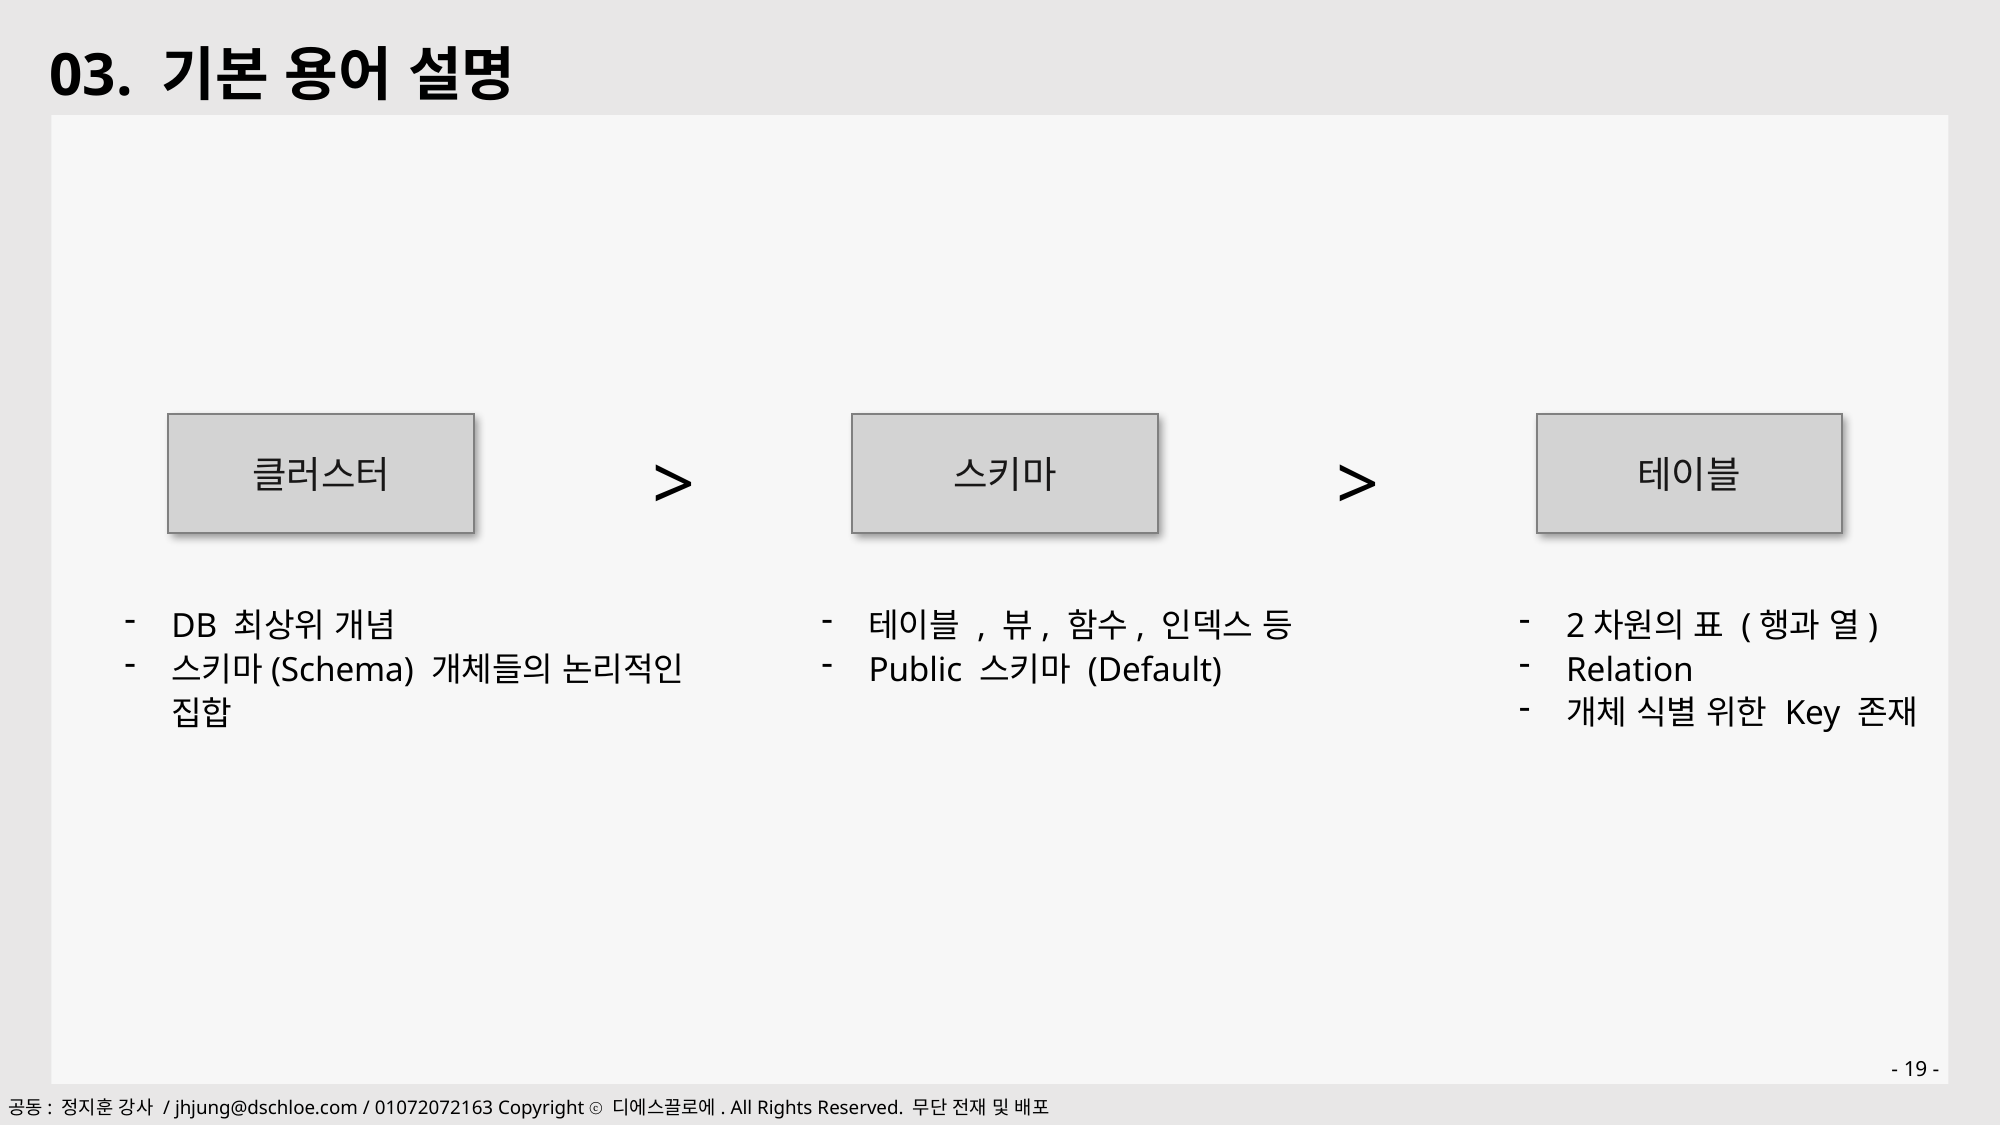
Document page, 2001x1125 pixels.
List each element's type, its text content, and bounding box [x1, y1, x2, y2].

text_box 테이블 [1536, 413, 1843, 534]
text_box 스키마 [851, 413, 1159, 534]
text_box > [1321, 418, 1373, 533]
slide_number - 19 - [1504, 1039, 1955, 1100]
text_box 2차원의 표 (행과 열) Relation 개체 식별 위한 Key 존재 [1504, 592, 1955, 783]
text_box 테이블 , 뷰, 함수, 인덱스 등 Public 스키마 (Default) [806, 592, 1422, 739]
text_box 03. 기본 용어 설명 [34, 30, 530, 115]
text_box > [637, 418, 689, 533]
text_box DB 최상위 개념 스키마(Schema) 개체들의 논리적인 집합 [109, 592, 765, 739]
text_box 클러스터 [167, 413, 475, 534]
